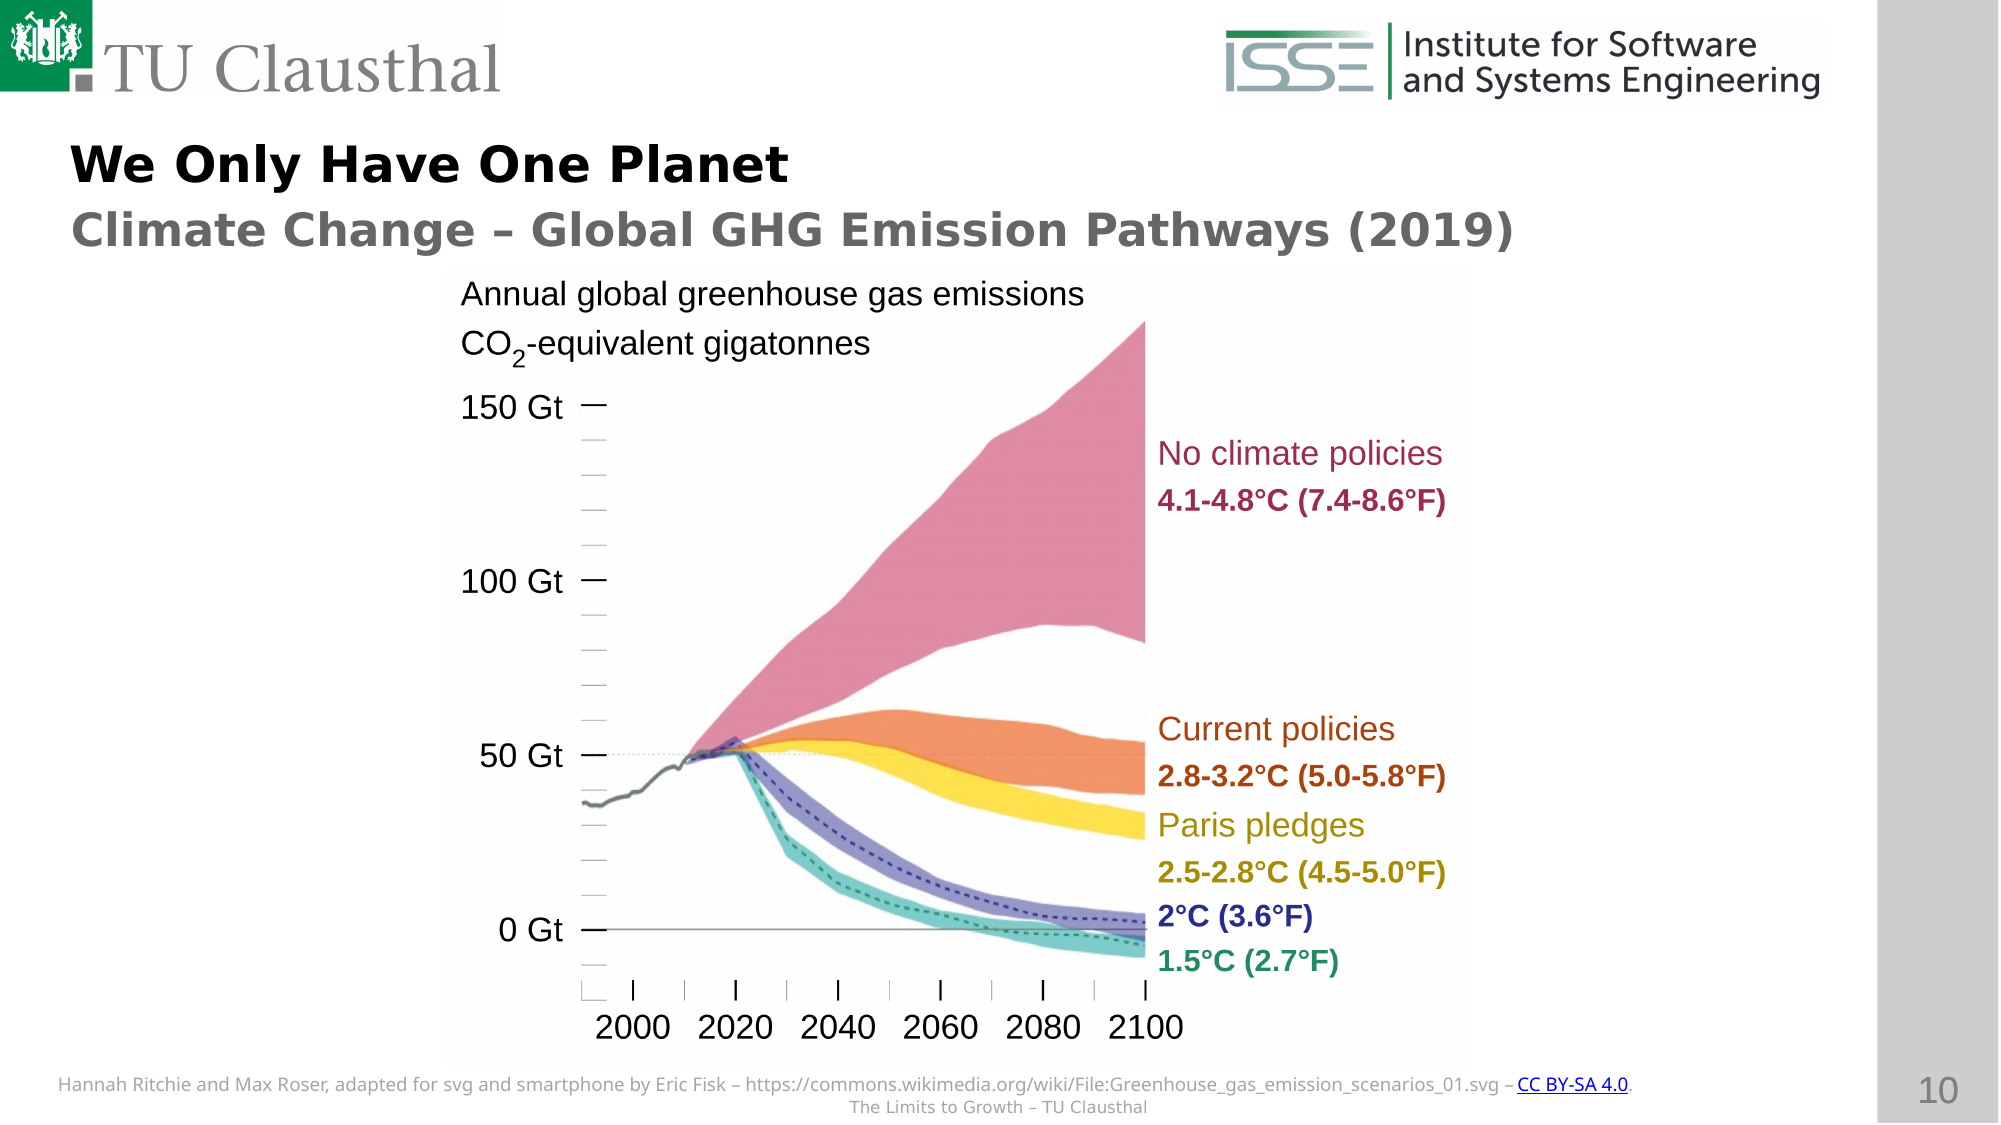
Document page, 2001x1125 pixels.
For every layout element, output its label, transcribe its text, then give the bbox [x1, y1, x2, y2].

text_box Climate Change – Global GHG Emission Pathways (2019) [70, 188, 1769, 269]
picture [444, 269, 1470, 1065]
picture [1218, 22, 1825, 106]
picture [0, 0, 500, 92]
text_box Hannah Ritchie and Max Roser, adapted for svg and smartphone by Eric Fisk – https://commons.wikimedia.org/wiki/File:Greenhouse_gas_emission_scenarios_01.svg – CC BY-SA 4.0. [43, 1064, 1785, 1106]
text_box We Only Have One Planet [54, 125, 1817, 206]
